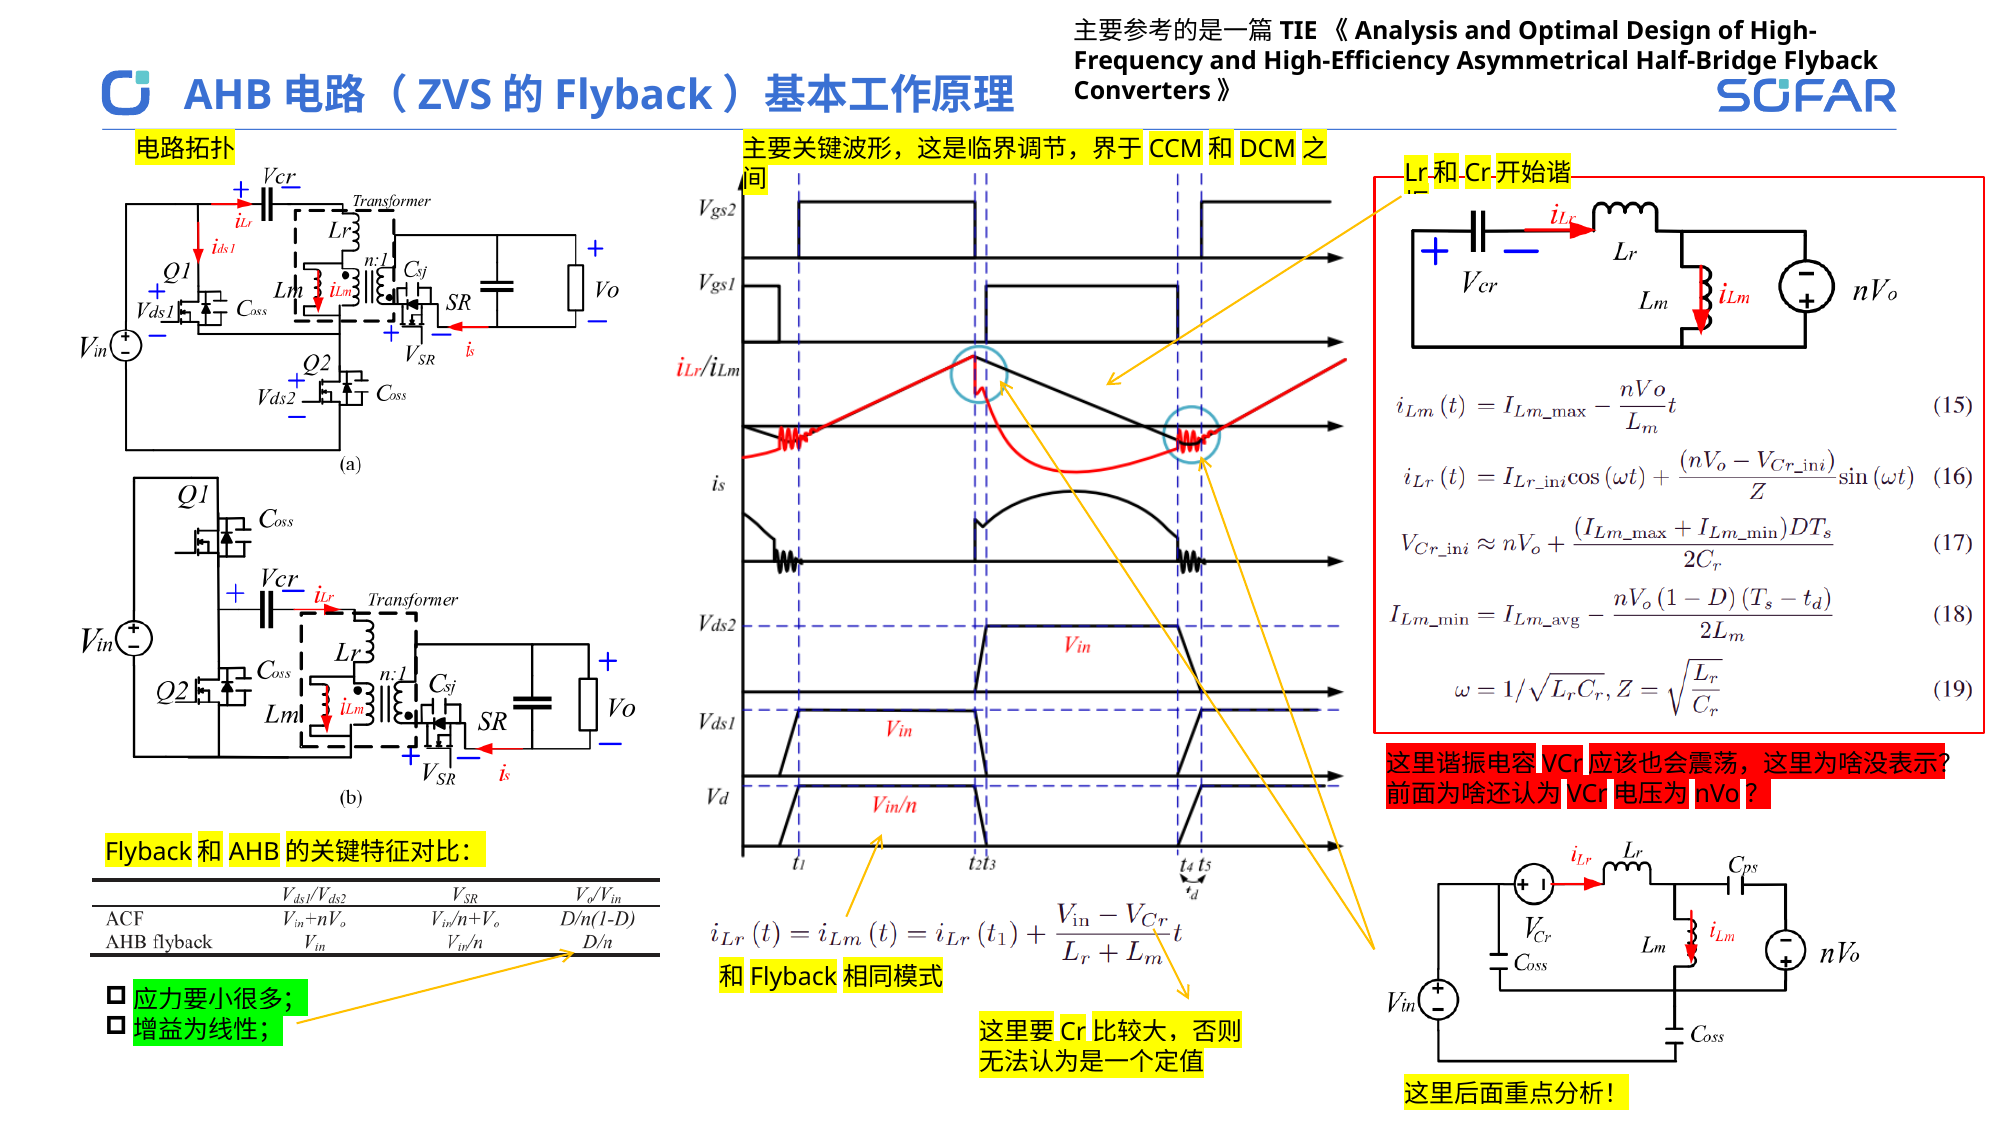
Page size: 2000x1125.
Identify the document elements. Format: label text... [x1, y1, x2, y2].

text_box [846, 833, 882, 917]
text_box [999, 380, 1375, 950]
text_box [1372, 175, 1389, 194]
list AHB电路（ZVS的Flyback）基本工作原理 [169, 60, 1403, 113]
text_box 这里后面重点分析！ [1389, 1074, 1664, 1116]
picture [78, 160, 1348, 966]
text_box [1380, 175, 1986, 735]
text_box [1105, 195, 1402, 386]
picture [102, 78, 1897, 130]
text_box 这里谐振电容VCr应该也会震荡，这里为啥没表示？前面为啥还认为VCr电压为nVo？ [1380, 739, 1961, 815]
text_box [1153, 928, 1190, 1000]
text_box 主要参考的是一篇TIE《Analysis and Optimal Design of High-Frequency and High-Efficiency Asymmetrical Half-Bridge Flyback Converters》 [1058, 7, 1940, 68]
picture [1401, 194, 1900, 353]
text_box 电路拓扑 [113, 125, 257, 159]
text_box Lr和Cr开始谐振 [1389, 149, 1604, 194]
picture [1377, 373, 1975, 723]
text_box 和Flyback相同模式 [704, 973, 979, 998]
text_box 这里要Cr比较大，否则无法认为是一个定值 [964, 1007, 1263, 1083]
picture [66, 160, 637, 811]
text_box 应力要小很多； 增益为线性； [90, 976, 522, 1051]
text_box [1200, 455, 1375, 950]
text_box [296, 952, 575, 1024]
picture [1374, 832, 1863, 1066]
text_box 主要关键波形，这是临界调节，界于CCM和DCM之间 [728, 125, 1358, 194]
text_box Flyback和AHB的关键特征对比： [90, 827, 522, 870]
